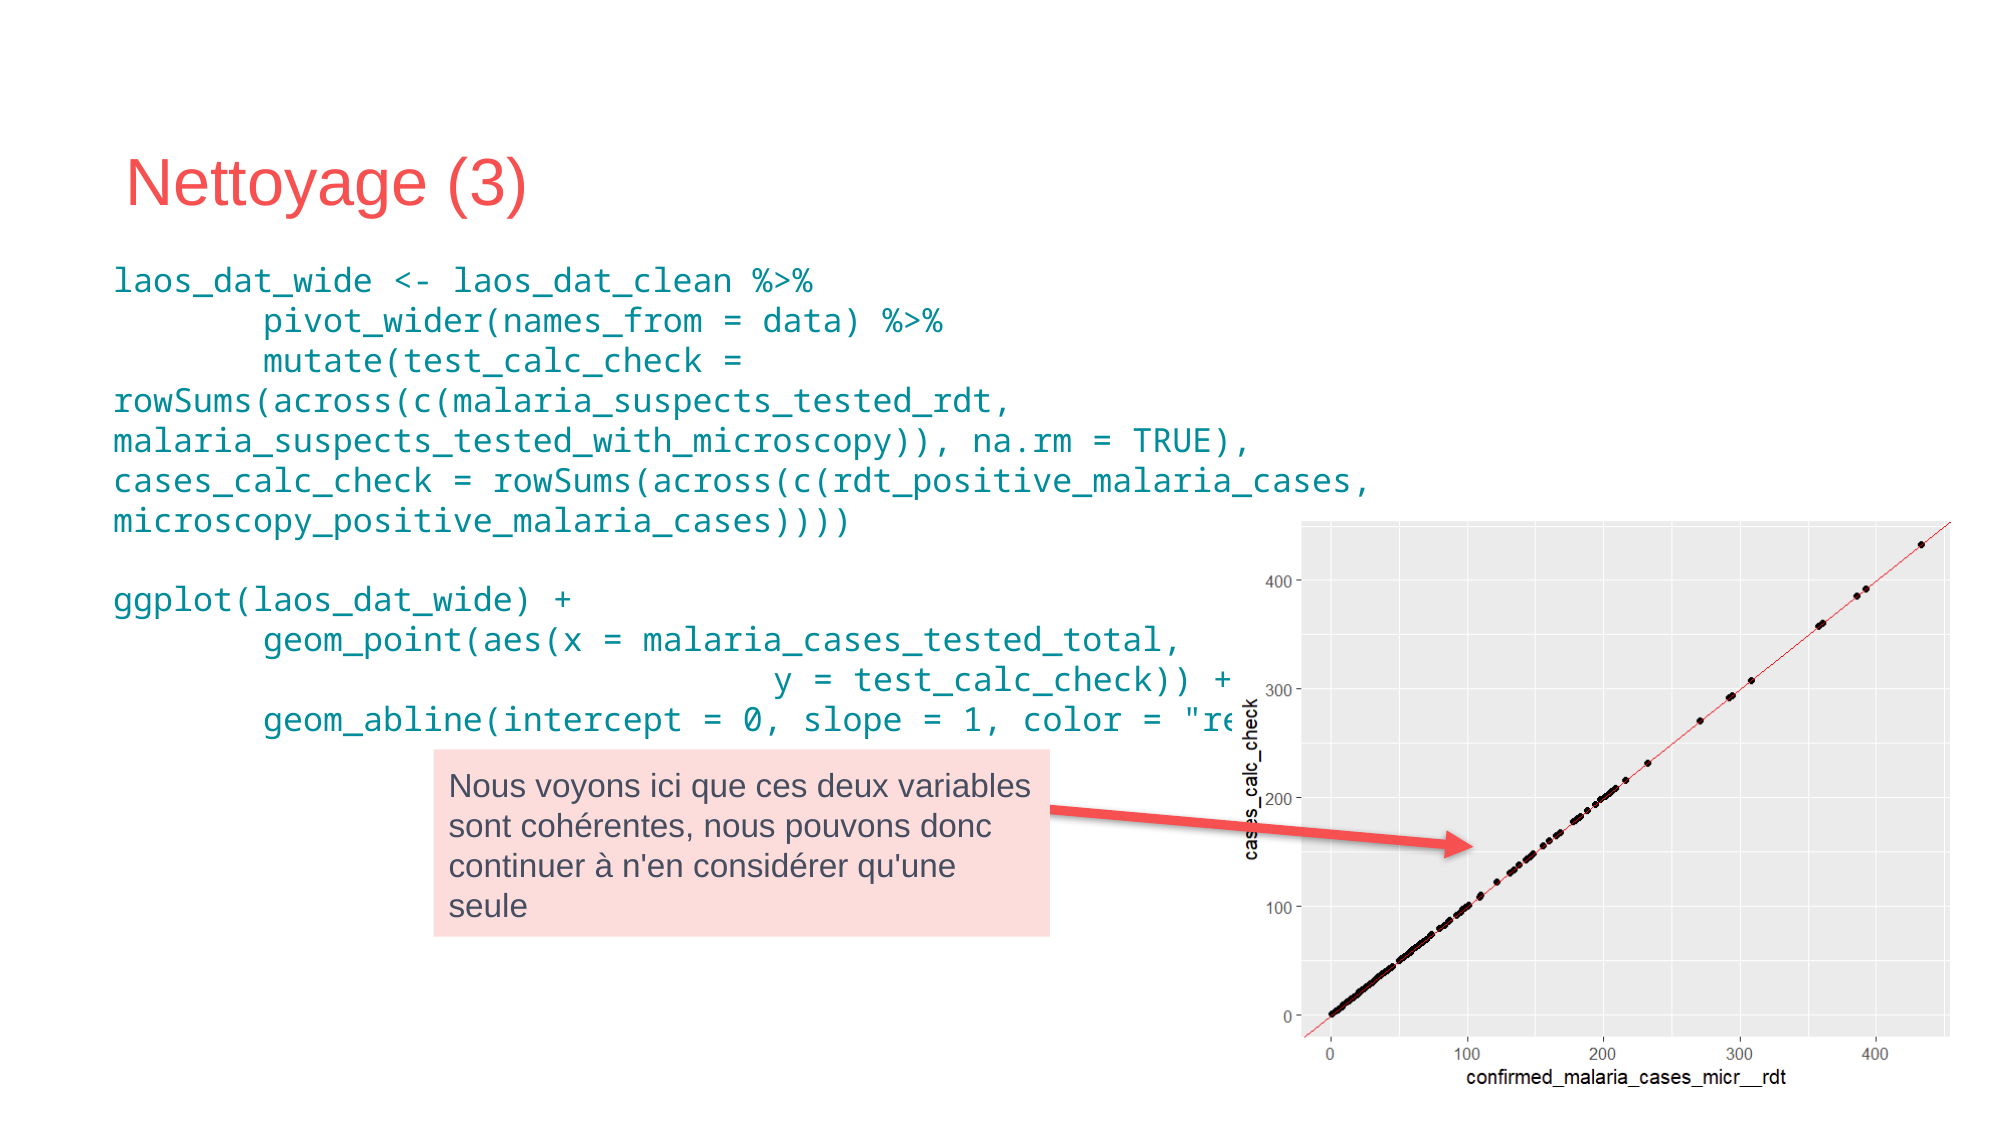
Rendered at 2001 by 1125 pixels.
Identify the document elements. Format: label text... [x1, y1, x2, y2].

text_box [1032, 807, 1474, 847]
text_box Nous voyons ici que ces deux variables sont cohérentes, nous pouvons donc continuer à n'en considérer qu'une seule [433, 749, 1050, 937]
list Nettoyage (3) [125, 138, 1884, 311]
picture [1231, 512, 1952, 1087]
text_box laos_dat_wide <- laos_dat_clean %>% pivot_wider(names_from = data) %>% mutate(test_calc_check = rowSums(across(c(malaria_suspects_tested_rdt, malaria_suspects_tested_with_microscopy)), na.rm = TRUE), cases_calc_check = rowSums(across(c(rdt_positive_malaria_cases, microscopy_positive_malaria_cases)))) ggplot(laos_dat_wide) + geom_point(aes(x = malaria_cases_tested_total, y = test_calc_check)) + geom_abline(intercept = 0, slope = 1, color = "red") [98, 251, 1493, 746]
